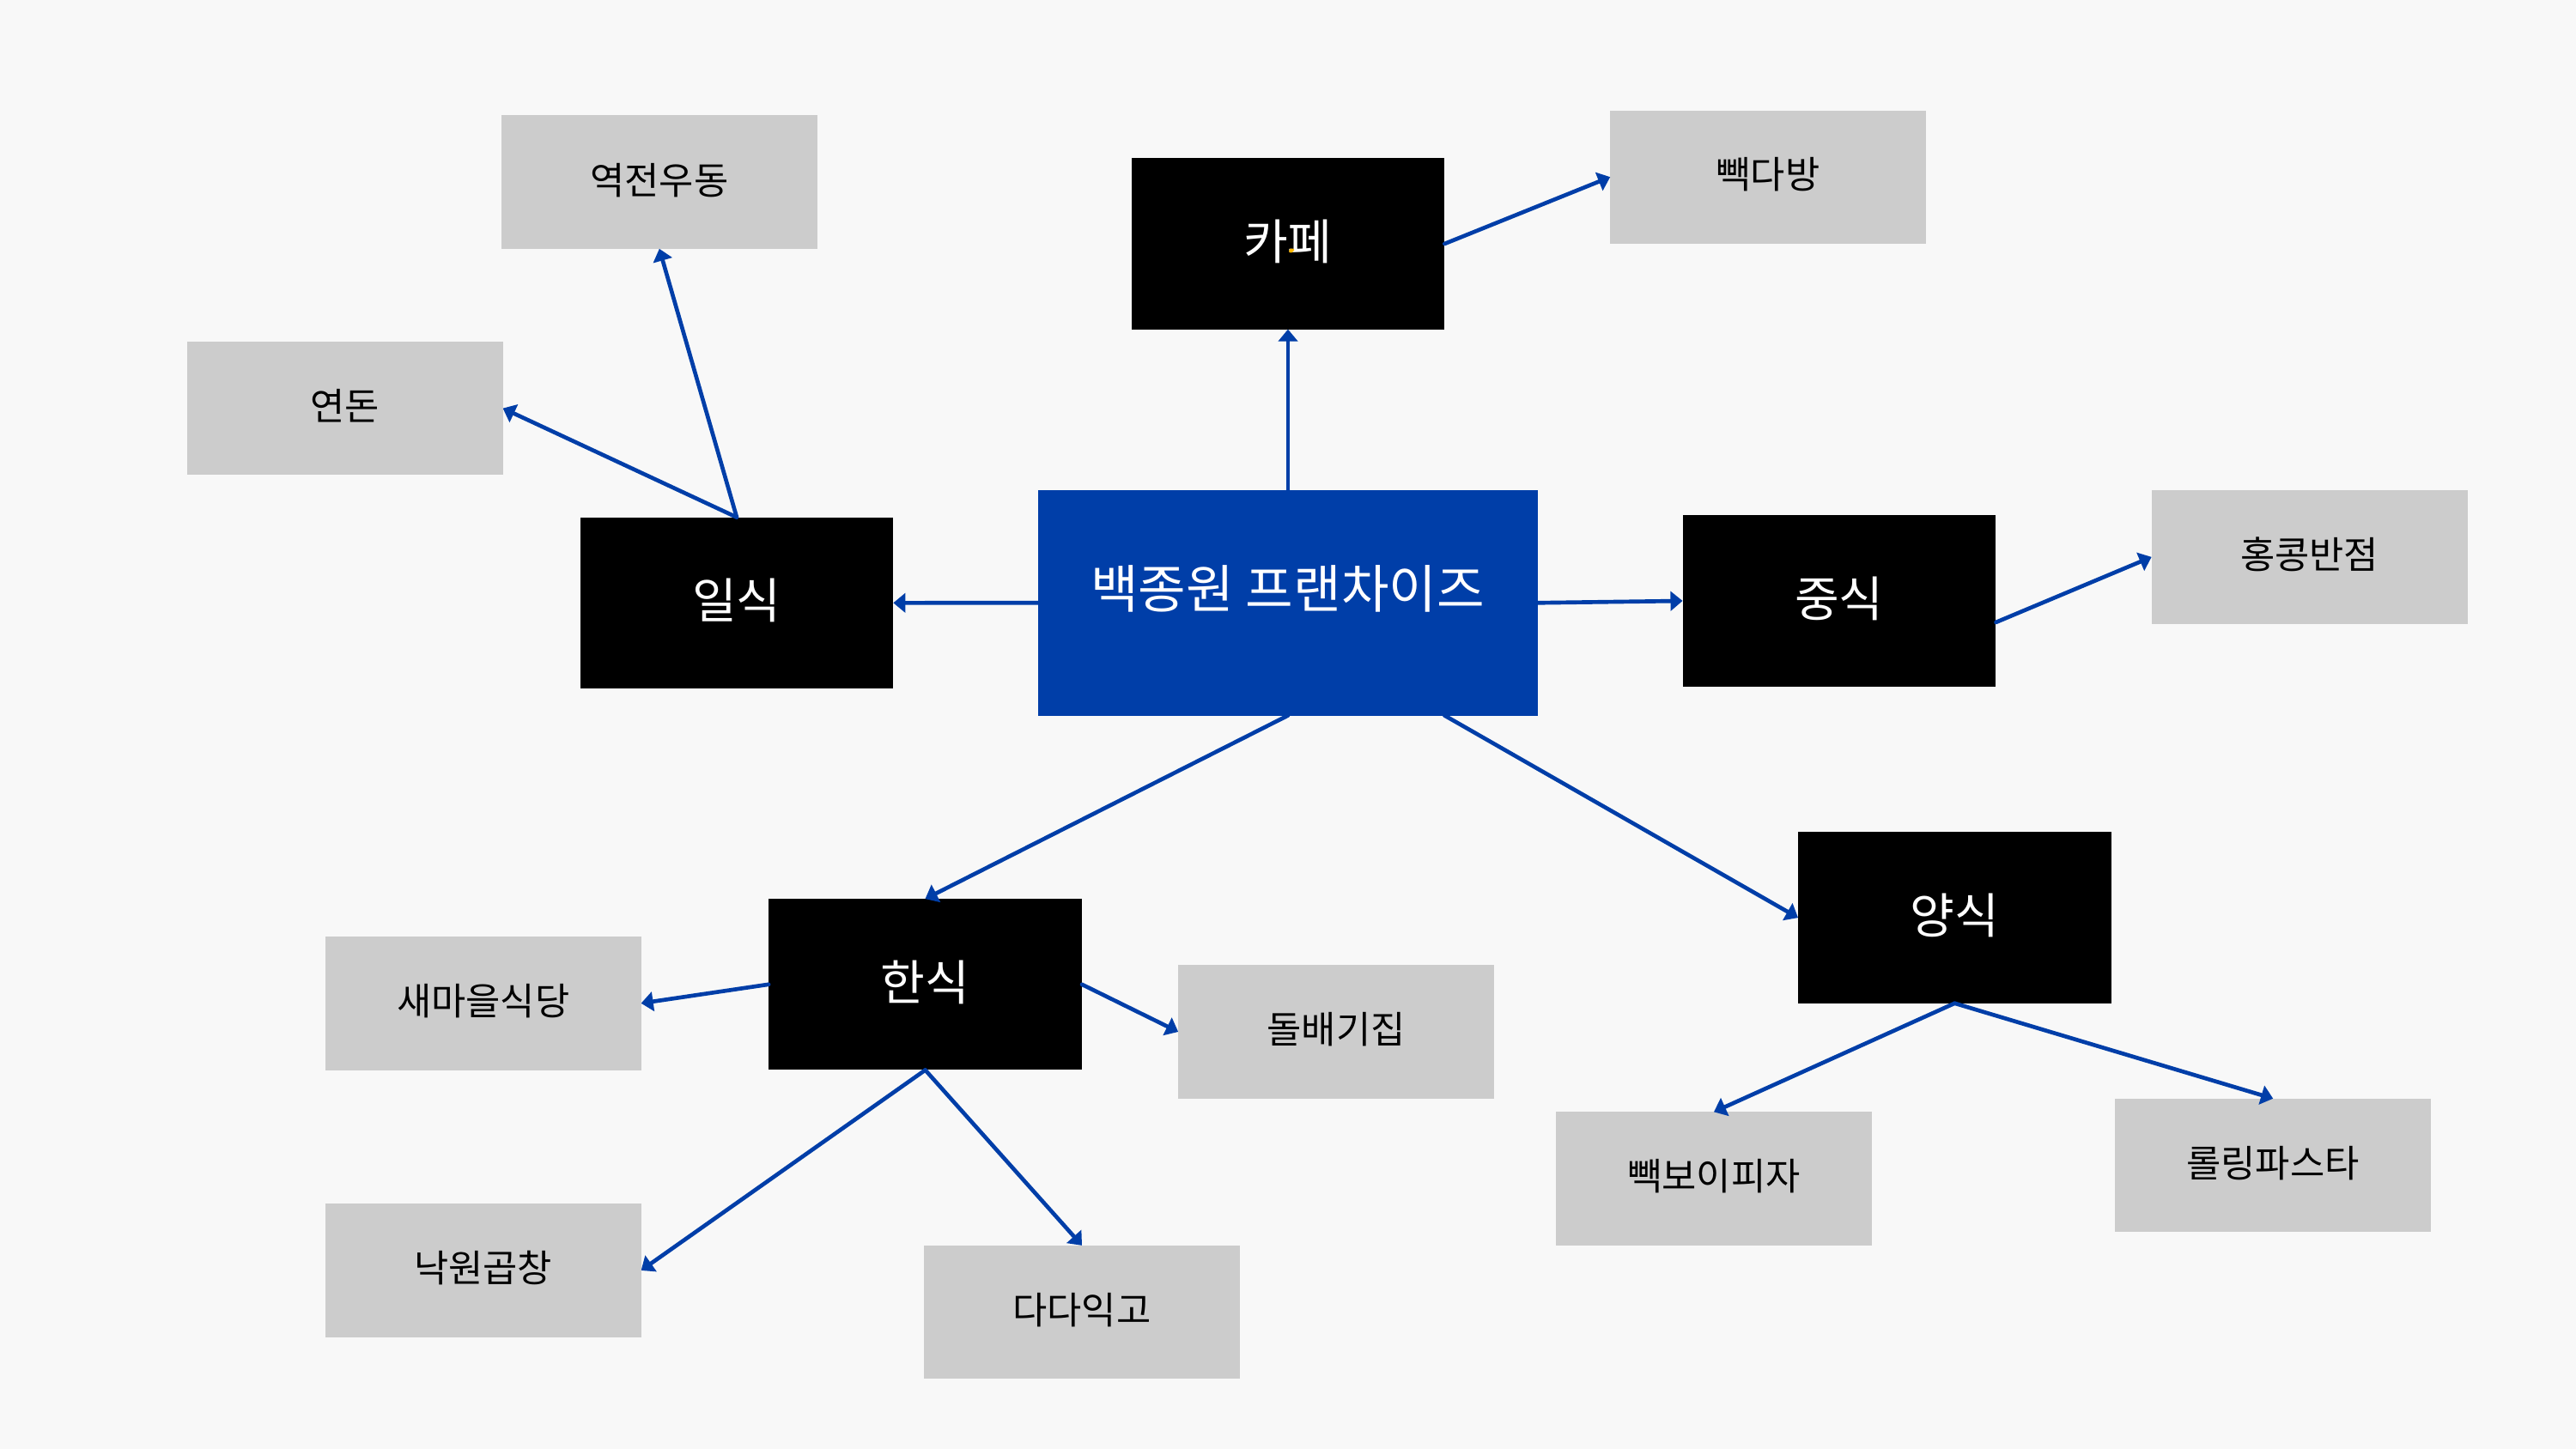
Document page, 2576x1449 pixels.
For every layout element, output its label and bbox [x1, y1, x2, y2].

text_box [1177, 964, 1495, 1099]
text_box [1455, 722, 1793, 920]
text_box [1609, 110, 1927, 245]
text_box [1279, 336, 1297, 488]
text_box [646, 1077, 915, 1272]
text_box [2151, 489, 2468, 624]
text_box [2000, 553, 2147, 621]
text_box [1797, 832, 2111, 1003]
text_box [1037, 489, 1538, 716]
text_box [1131, 157, 1445, 330]
text_box [926, 722, 1276, 897]
text_box [507, 404, 732, 515]
text_box [501, 115, 818, 250]
text_box [1449, 173, 1605, 242]
text_box [325, 936, 641, 1070]
text_box [897, 594, 1033, 612]
text_box [923, 1245, 1241, 1379]
text_box [768, 898, 1083, 1070]
text_box [325, 1203, 641, 1337]
text_box [653, 256, 737, 515]
text_box [580, 517, 894, 689]
text_box [931, 1077, 1082, 1244]
text_box [186, 341, 503, 476]
text_box [1682, 514, 1996, 687]
text_box [646, 985, 763, 1011]
text_box [1555, 1112, 1873, 1246]
text_box [1715, 1010, 1940, 1110]
text_box [1086, 986, 1173, 1035]
text_box [2114, 1098, 2432, 1233]
text_box [1542, 591, 1678, 610]
text_box [1978, 1010, 2273, 1097]
text_box [1284, 243, 1300, 259]
